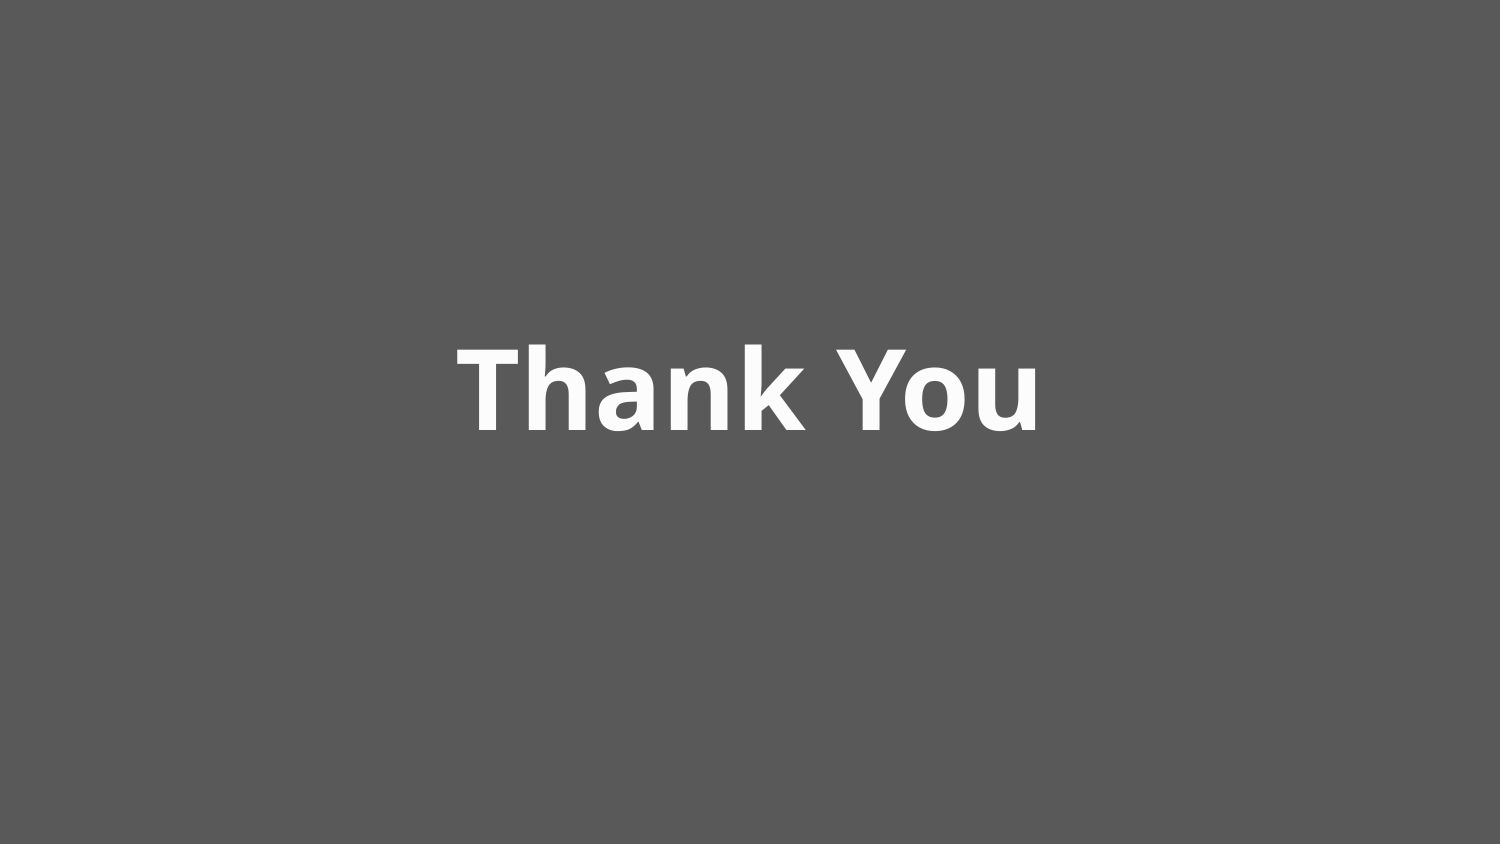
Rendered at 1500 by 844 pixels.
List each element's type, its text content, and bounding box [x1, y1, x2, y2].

text_box Thank You [191, 310, 1309, 461]
